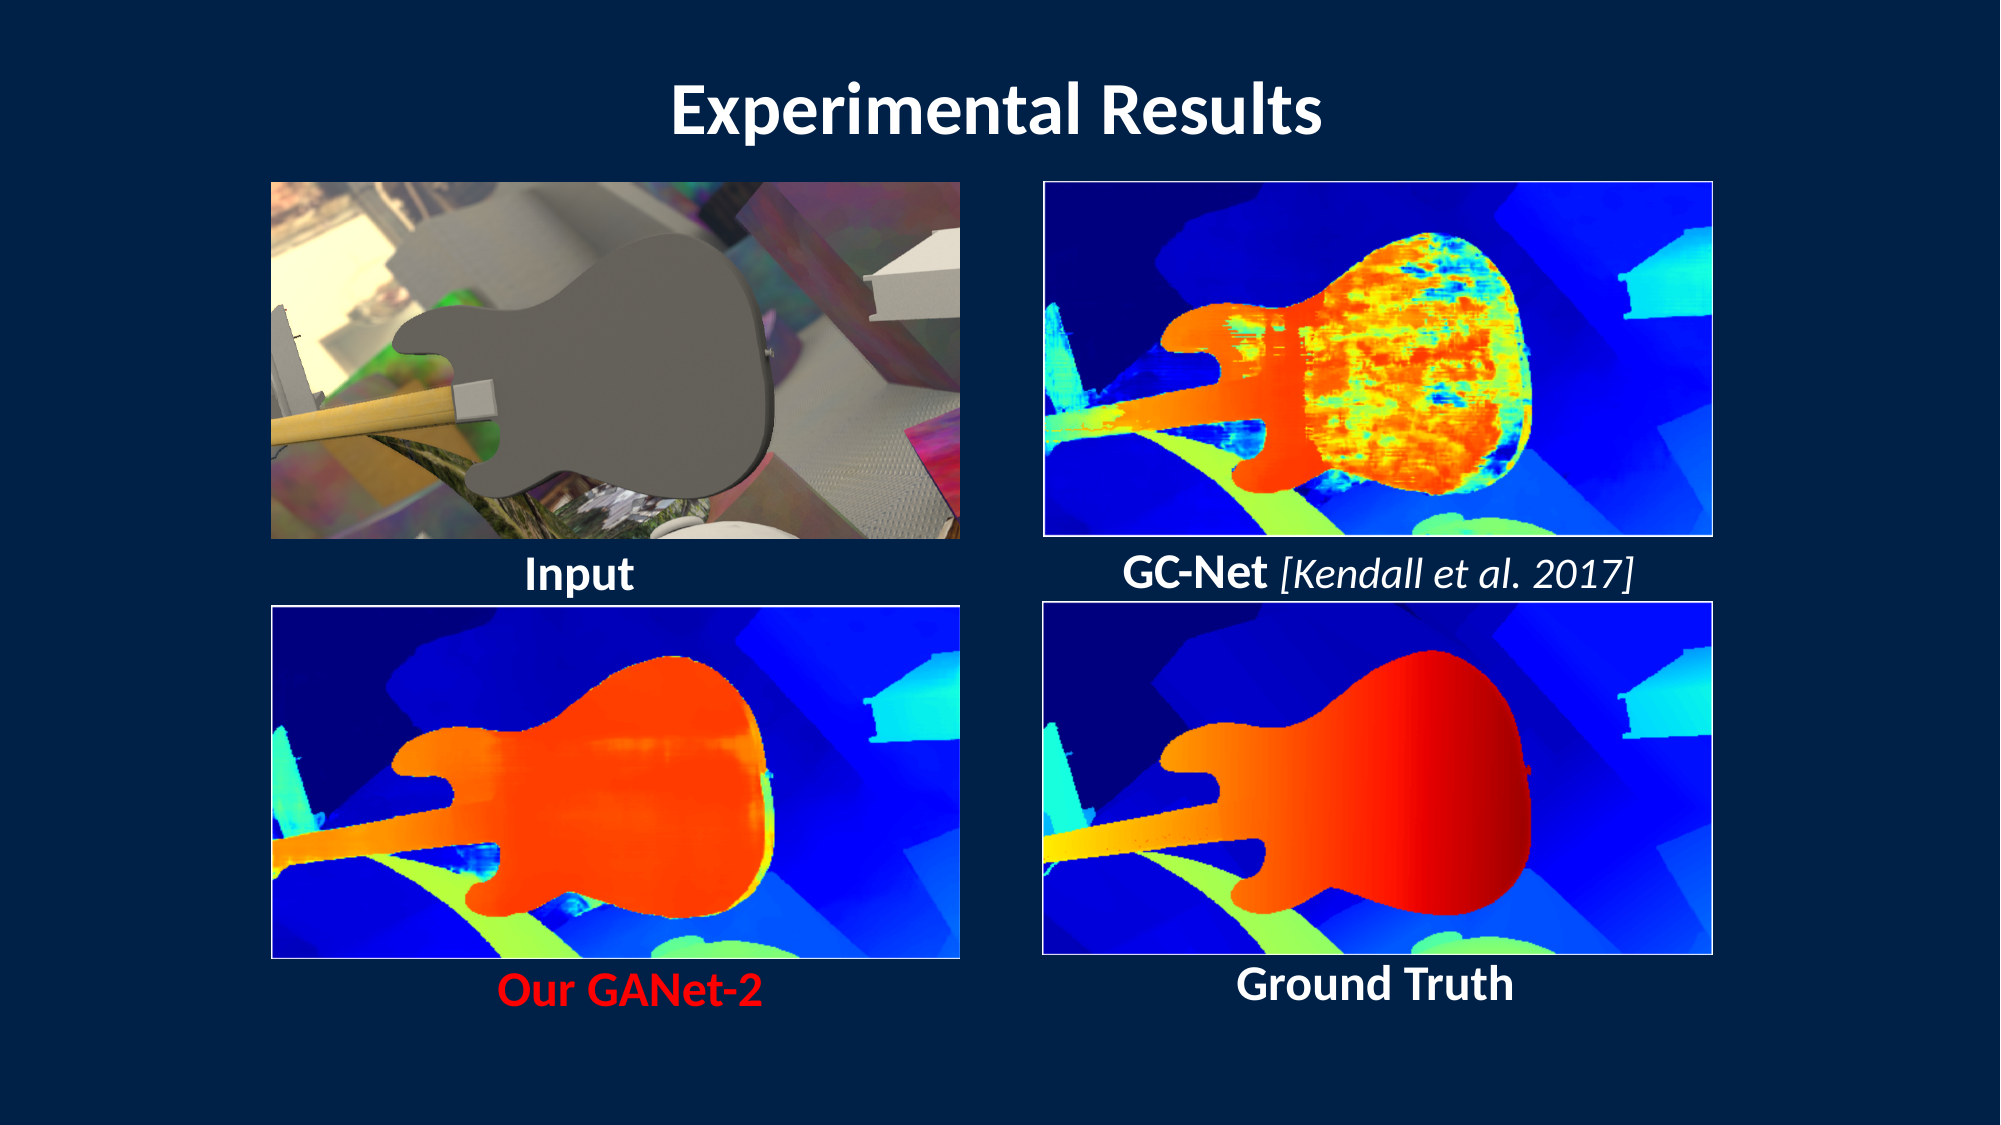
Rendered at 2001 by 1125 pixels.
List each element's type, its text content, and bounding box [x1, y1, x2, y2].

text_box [271, 601, 1713, 1026]
picture [271, 182, 960, 539]
picture [1043, 181, 1713, 537]
text_box Experimental Results [39, 52, 1955, 157]
text_box GC-Net [Kendall et al. 2017] [1107, 530, 1785, 606]
text_box Input [509, 539, 847, 601]
